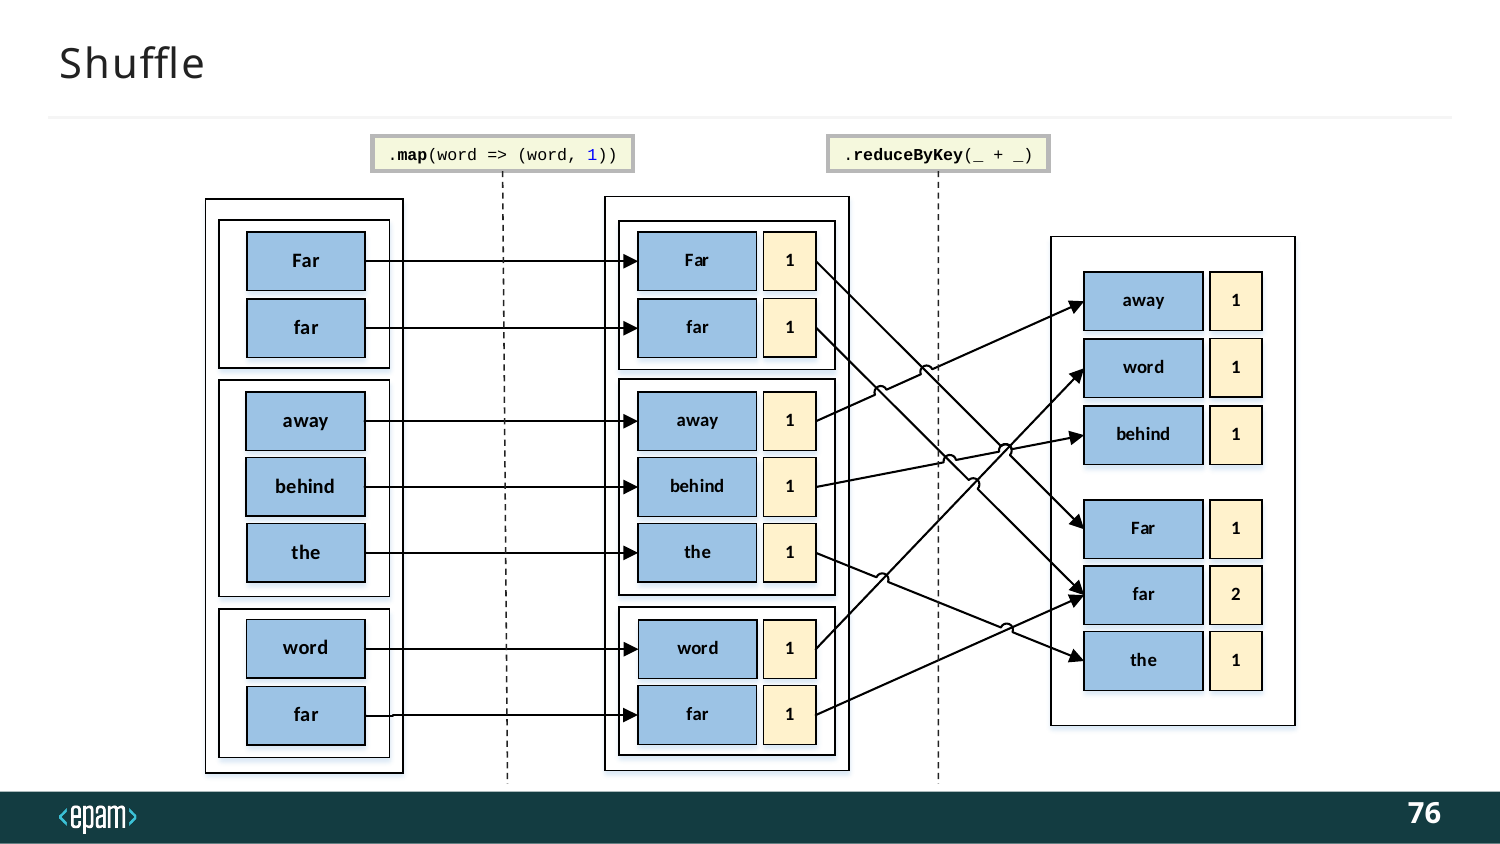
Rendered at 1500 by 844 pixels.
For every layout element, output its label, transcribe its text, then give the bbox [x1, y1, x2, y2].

text_box .map(word => (word, 1)) [372, 136, 633, 172]
title Shuffle [59, 37, 1442, 87]
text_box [502, 171, 508, 784]
slide_number 76 [1216, 791, 1442, 844]
text_box .reduceByKey(_ + _) [828, 136, 1049, 172]
picture [939, 191, 1304, 784]
picture [196, 191, 502, 784]
picture [508, 191, 938, 784]
